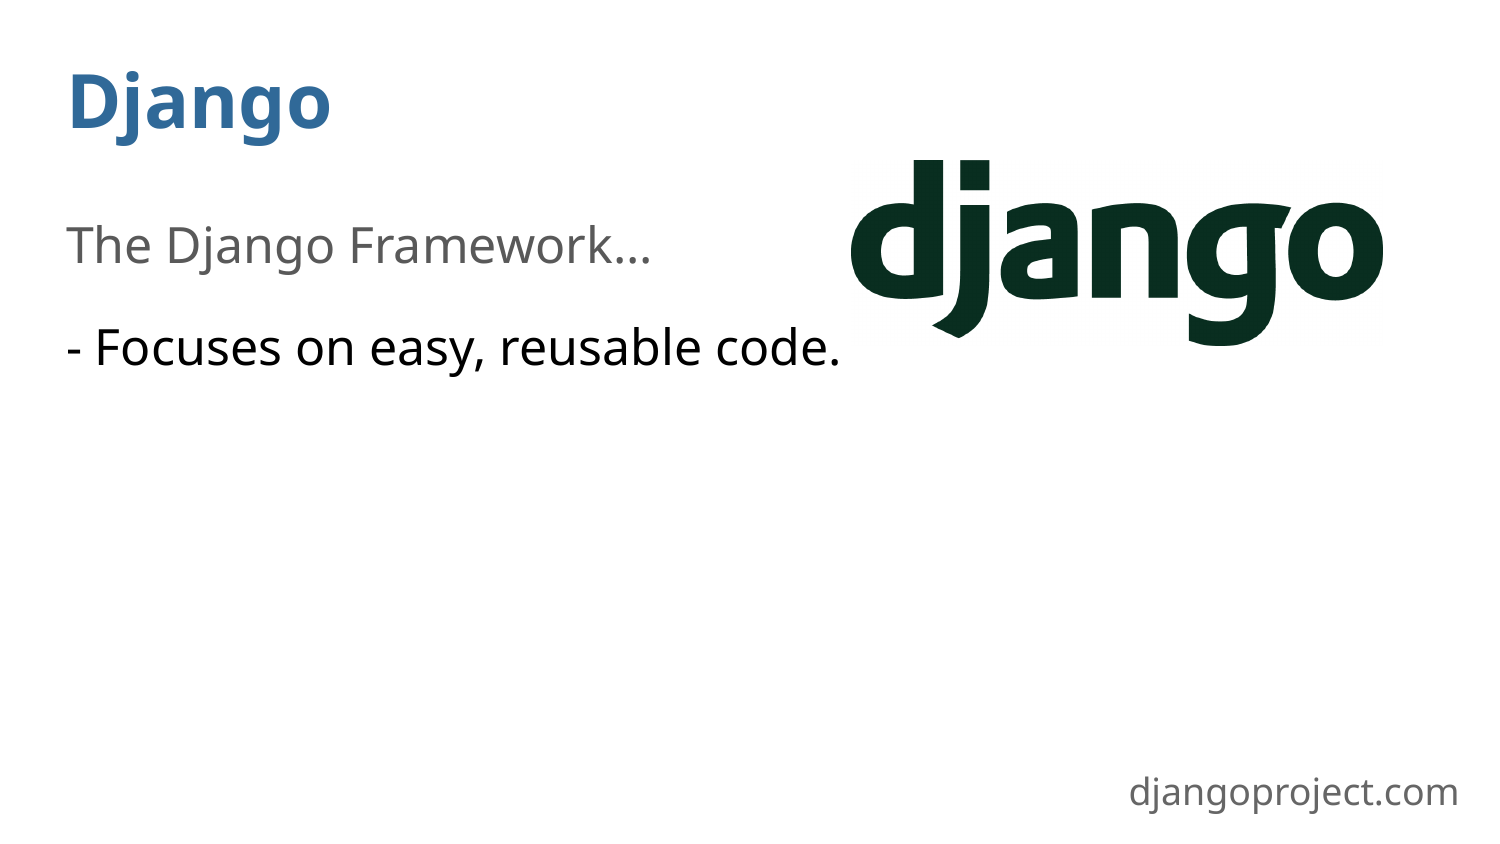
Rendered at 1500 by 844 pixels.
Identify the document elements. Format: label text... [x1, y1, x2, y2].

picture [851, 160, 1383, 346]
text_box djangoproject.com [911, 753, 1475, 844]
list The Django Framework... - Focuses on easy, reusable code. [51, 189, 1465, 750]
title Django [51, 38, 1449, 167]
